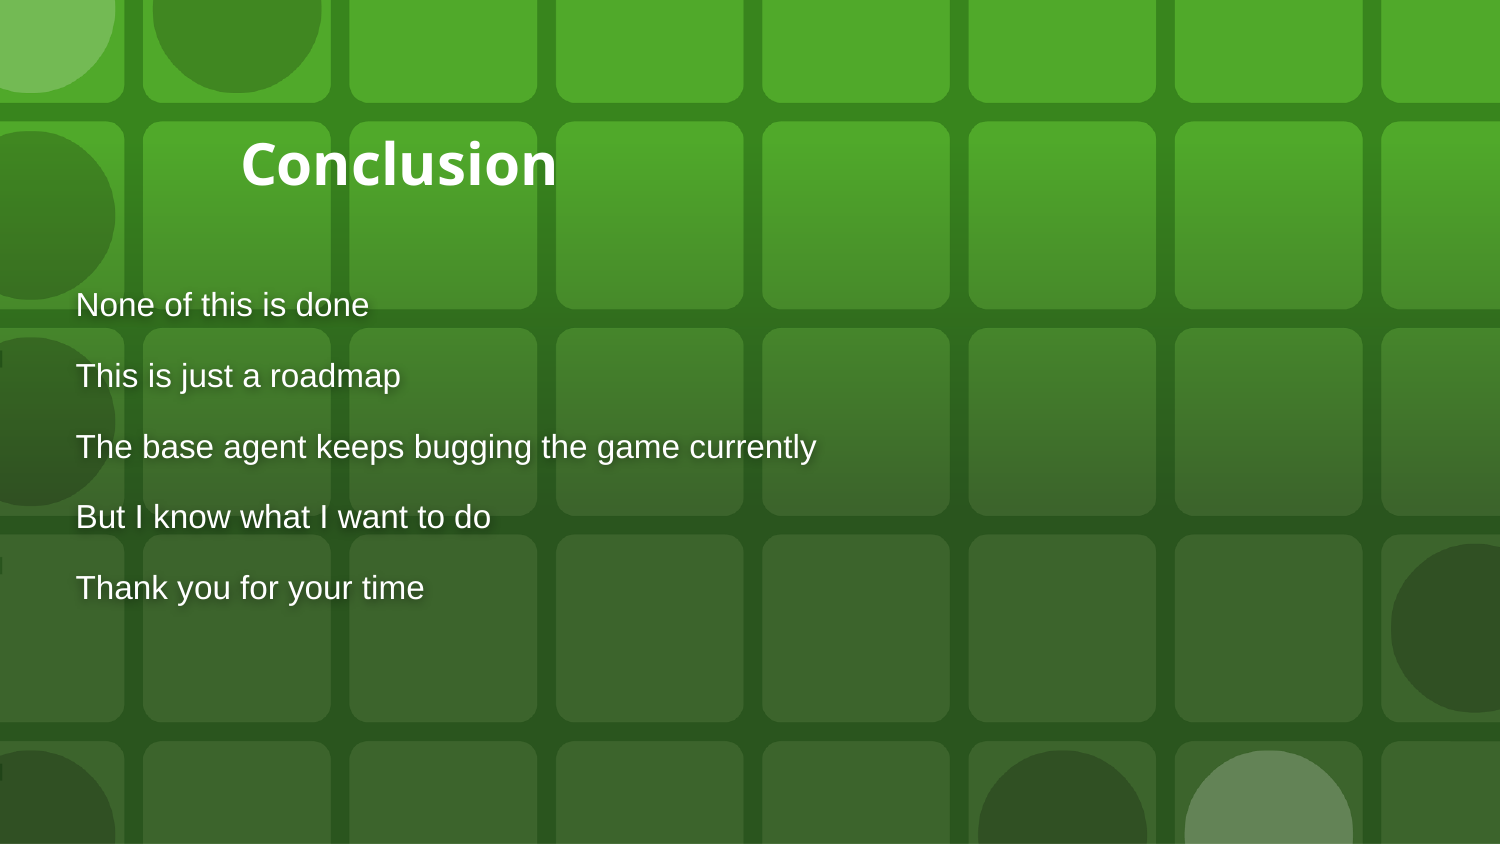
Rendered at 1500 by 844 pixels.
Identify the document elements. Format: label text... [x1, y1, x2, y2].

picture [0, 0, 1500, 844]
list None of this is done This is just a roadmap The base agent keeps bugging the game currently But I know what I want to do Thank you for your time [60, 262, 1051, 759]
title Conclusion [225, 112, 1110, 277]
